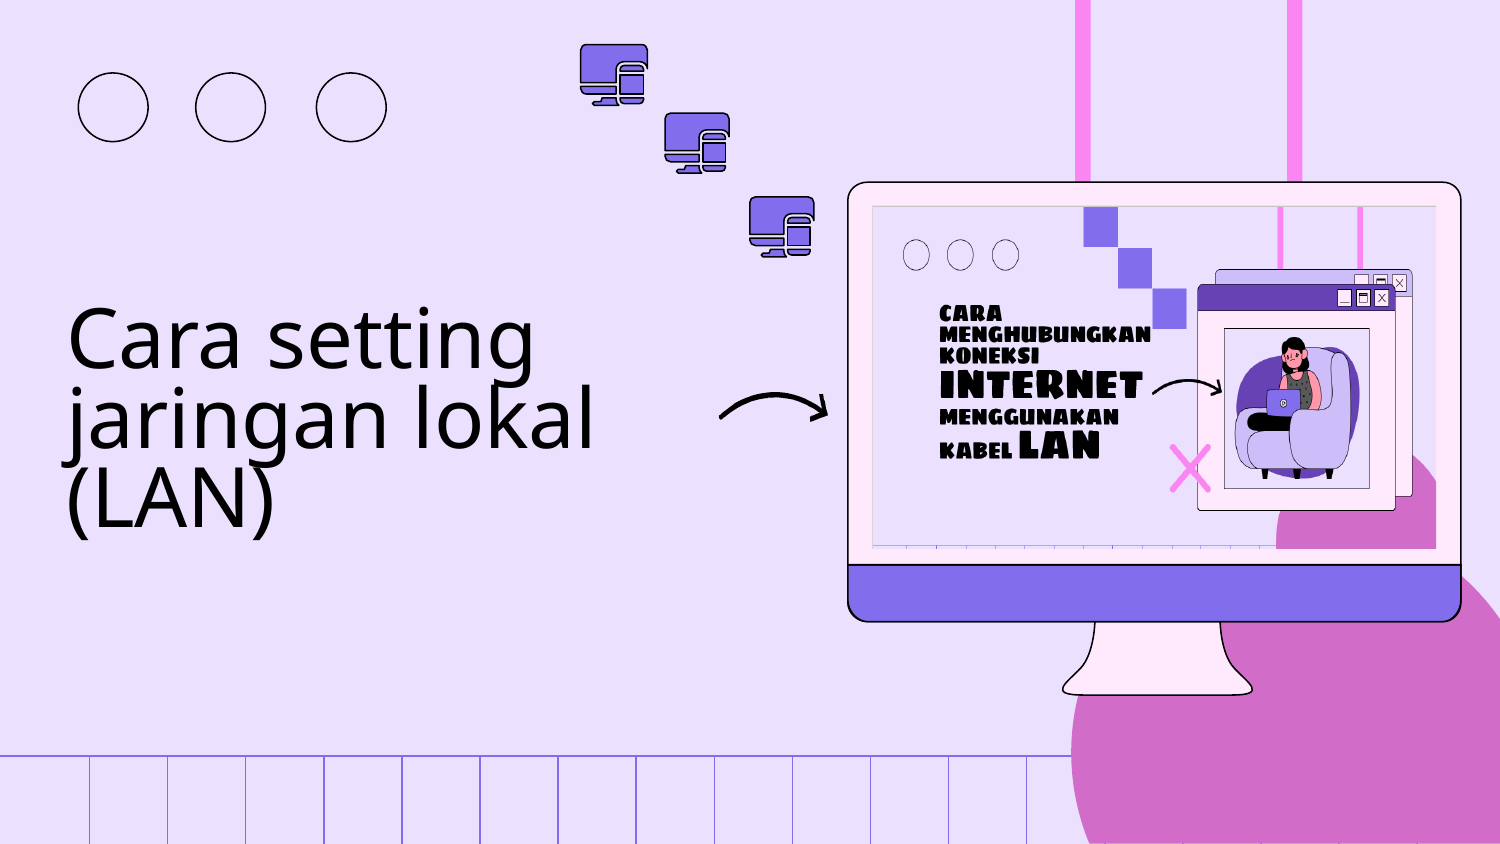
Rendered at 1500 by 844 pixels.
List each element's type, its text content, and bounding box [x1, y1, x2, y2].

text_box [580, 44, 648, 106]
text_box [718, 391, 829, 423]
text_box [749, 196, 815, 258]
picture [871, 205, 1437, 549]
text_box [847, 181, 1462, 696]
title Cara setting jaringan lokal (LAN) [51, 199, 761, 649]
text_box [664, 112, 730, 174]
